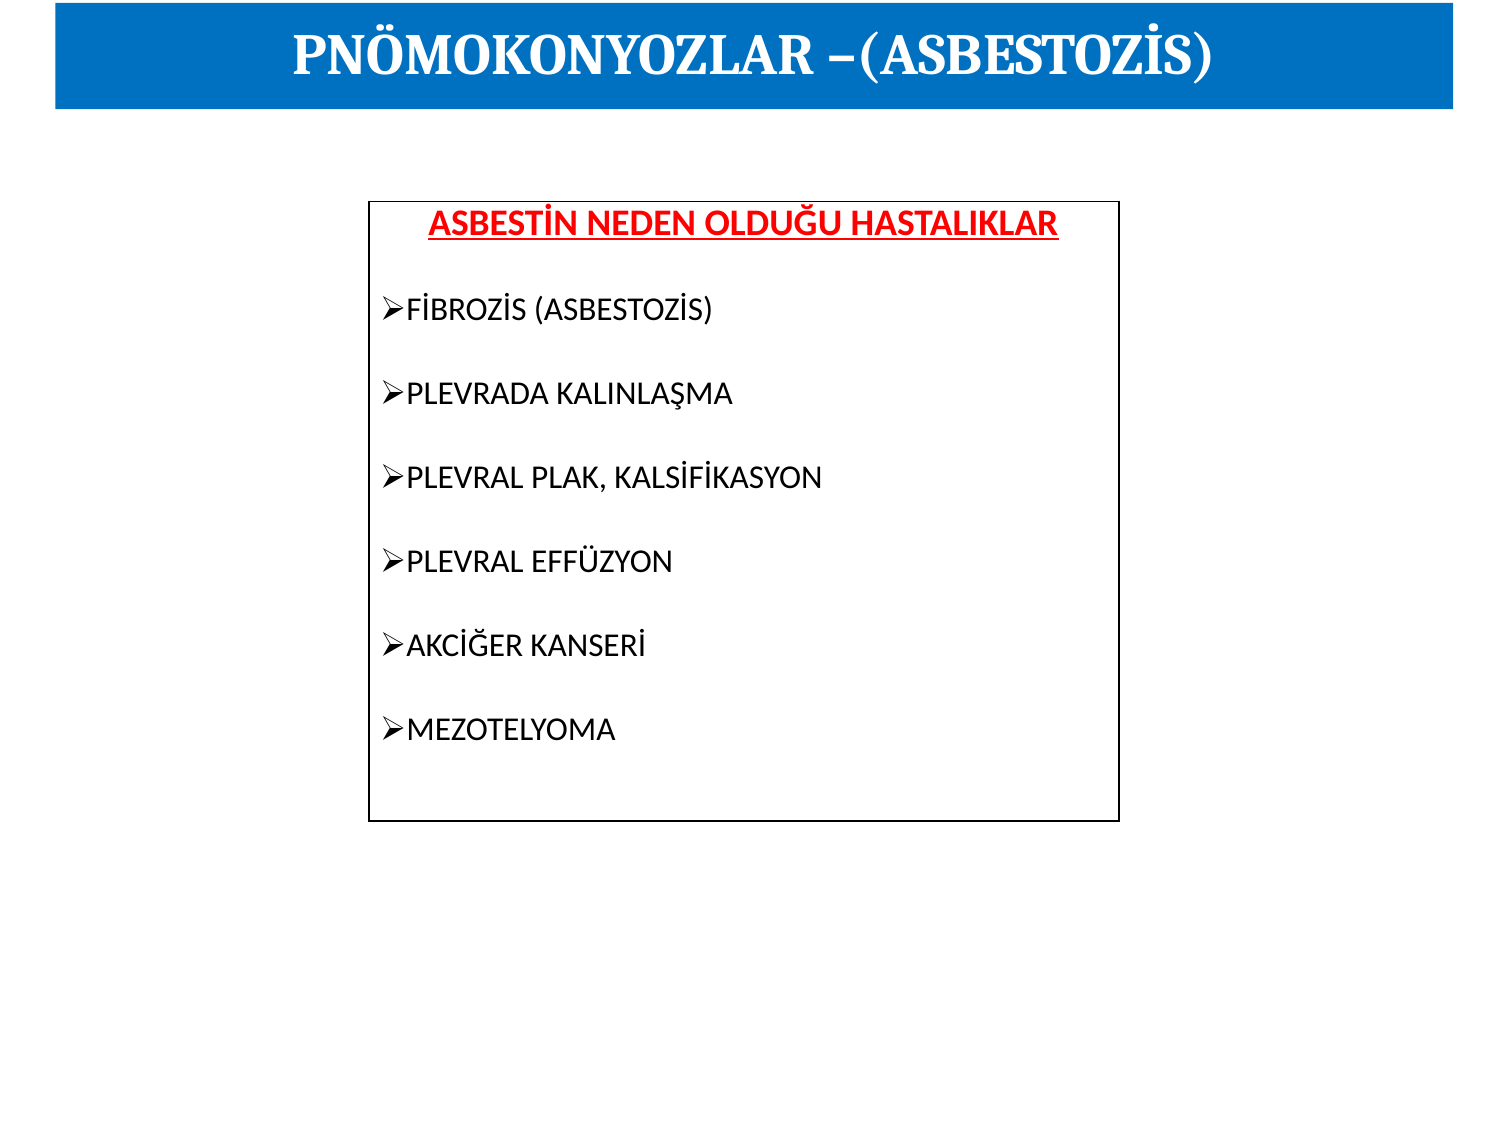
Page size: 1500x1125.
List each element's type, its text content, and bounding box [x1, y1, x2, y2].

table_header ASBESTİN NEDEN OLDUĞU HASTALIKLAR FİBROZİS (ASBESTOZİS) PLEVRADA KALINLAŞMA PLEVRAL PLAK, KALSİFİKASYON PLEVRAL EFFÜZYON AKCİĞER KANSERİ MEZOTELYOMA [370, 202, 1118, 820]
text_box PNÖMOKONYOZLAR –(ASBESTOZİS) [55, 2, 1454, 110]
